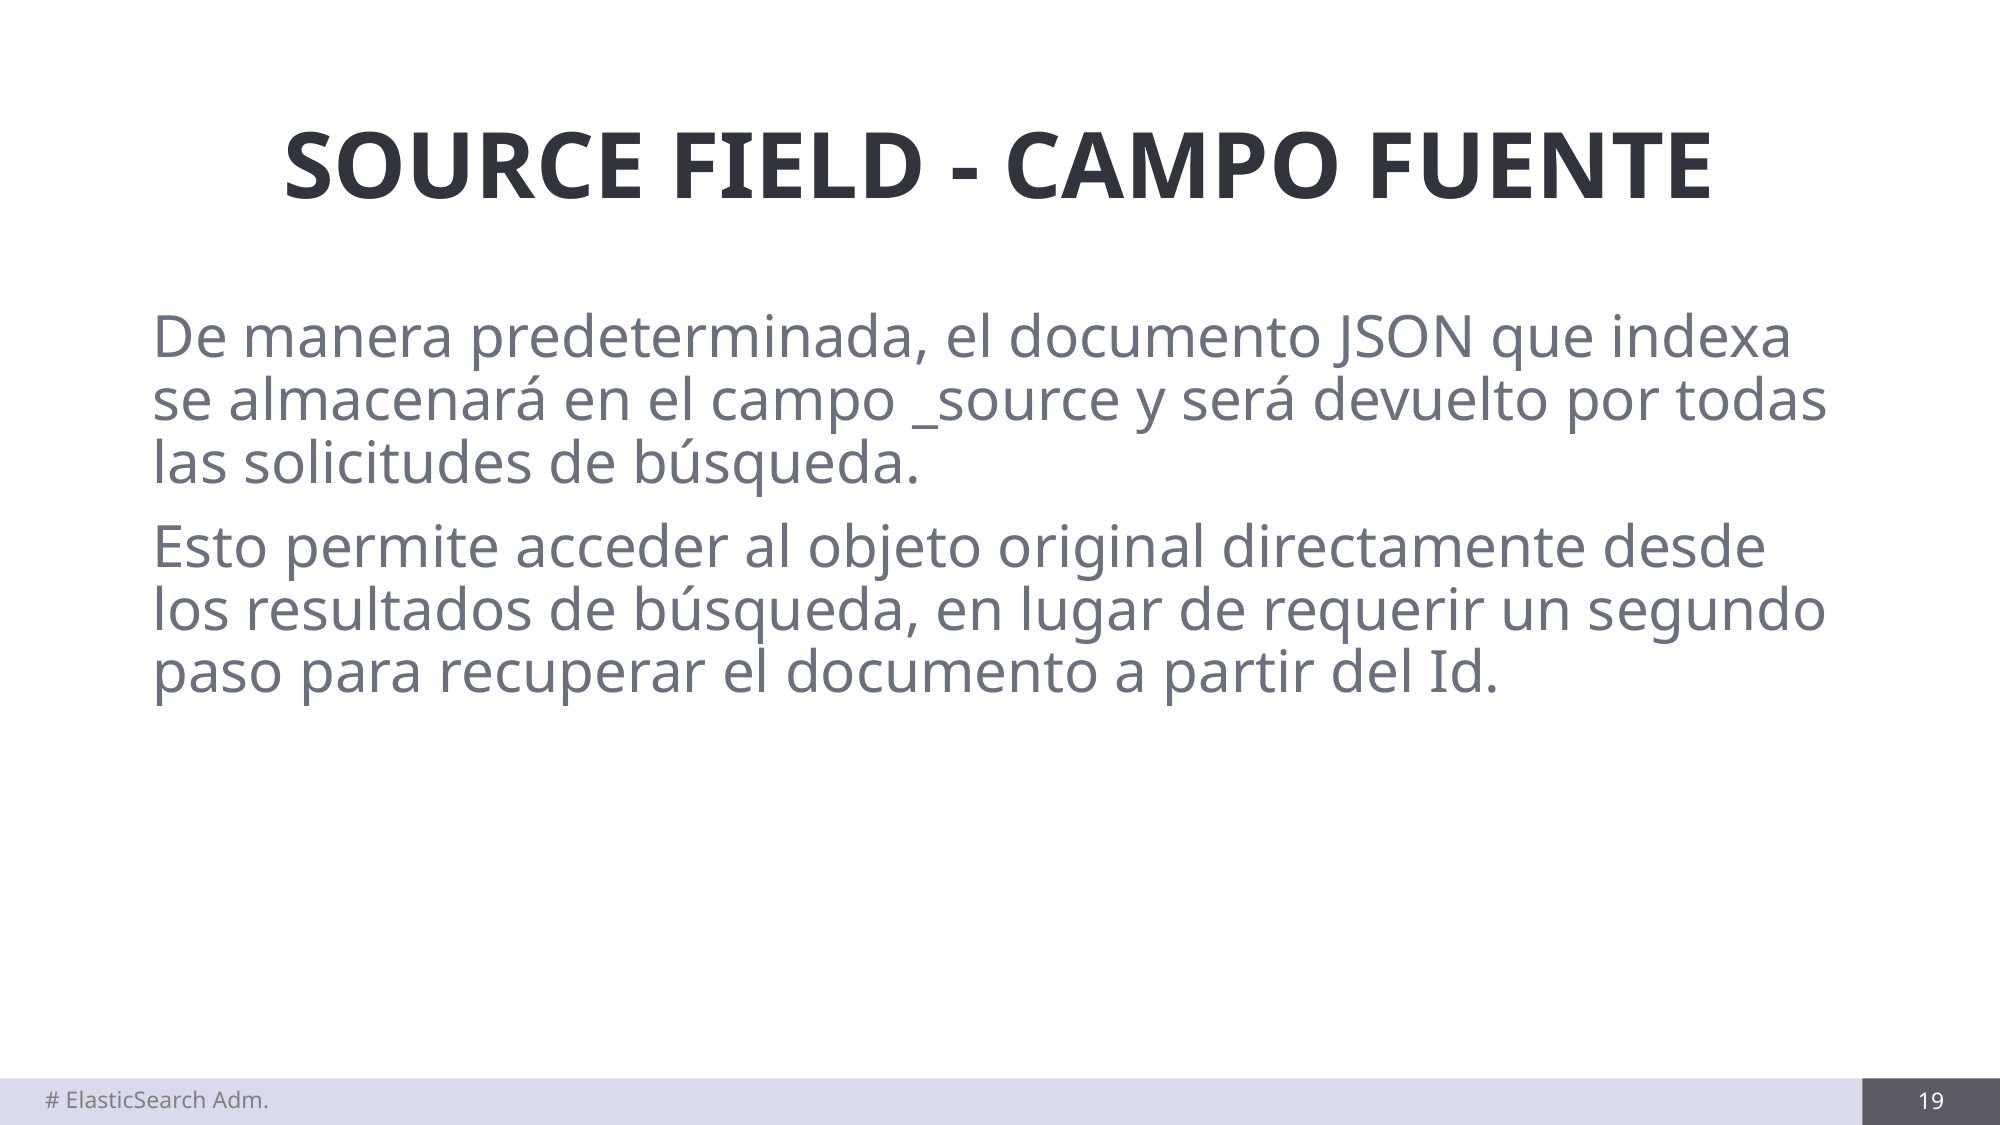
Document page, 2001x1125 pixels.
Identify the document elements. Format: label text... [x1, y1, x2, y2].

footer # ElasticSearch Adm. [0, 1078, 1862, 1125]
list De manera predeterminada, el documento JSON que indexa se almacenará en el campo _source y será devuelto por todas las solicitudes de búsqueda. Esto permite acceder al objeto original directamente desde los resultados de búsqueda, en lugar de requerir un segundo paso para recuperar el documento a partir del Id. [137, 299, 1863, 1014]
slide_number 19 [1862, 1078, 2000, 1125]
title SOURCE FIELD - CAMPO FUENTE [137, 59, 1863, 278]
